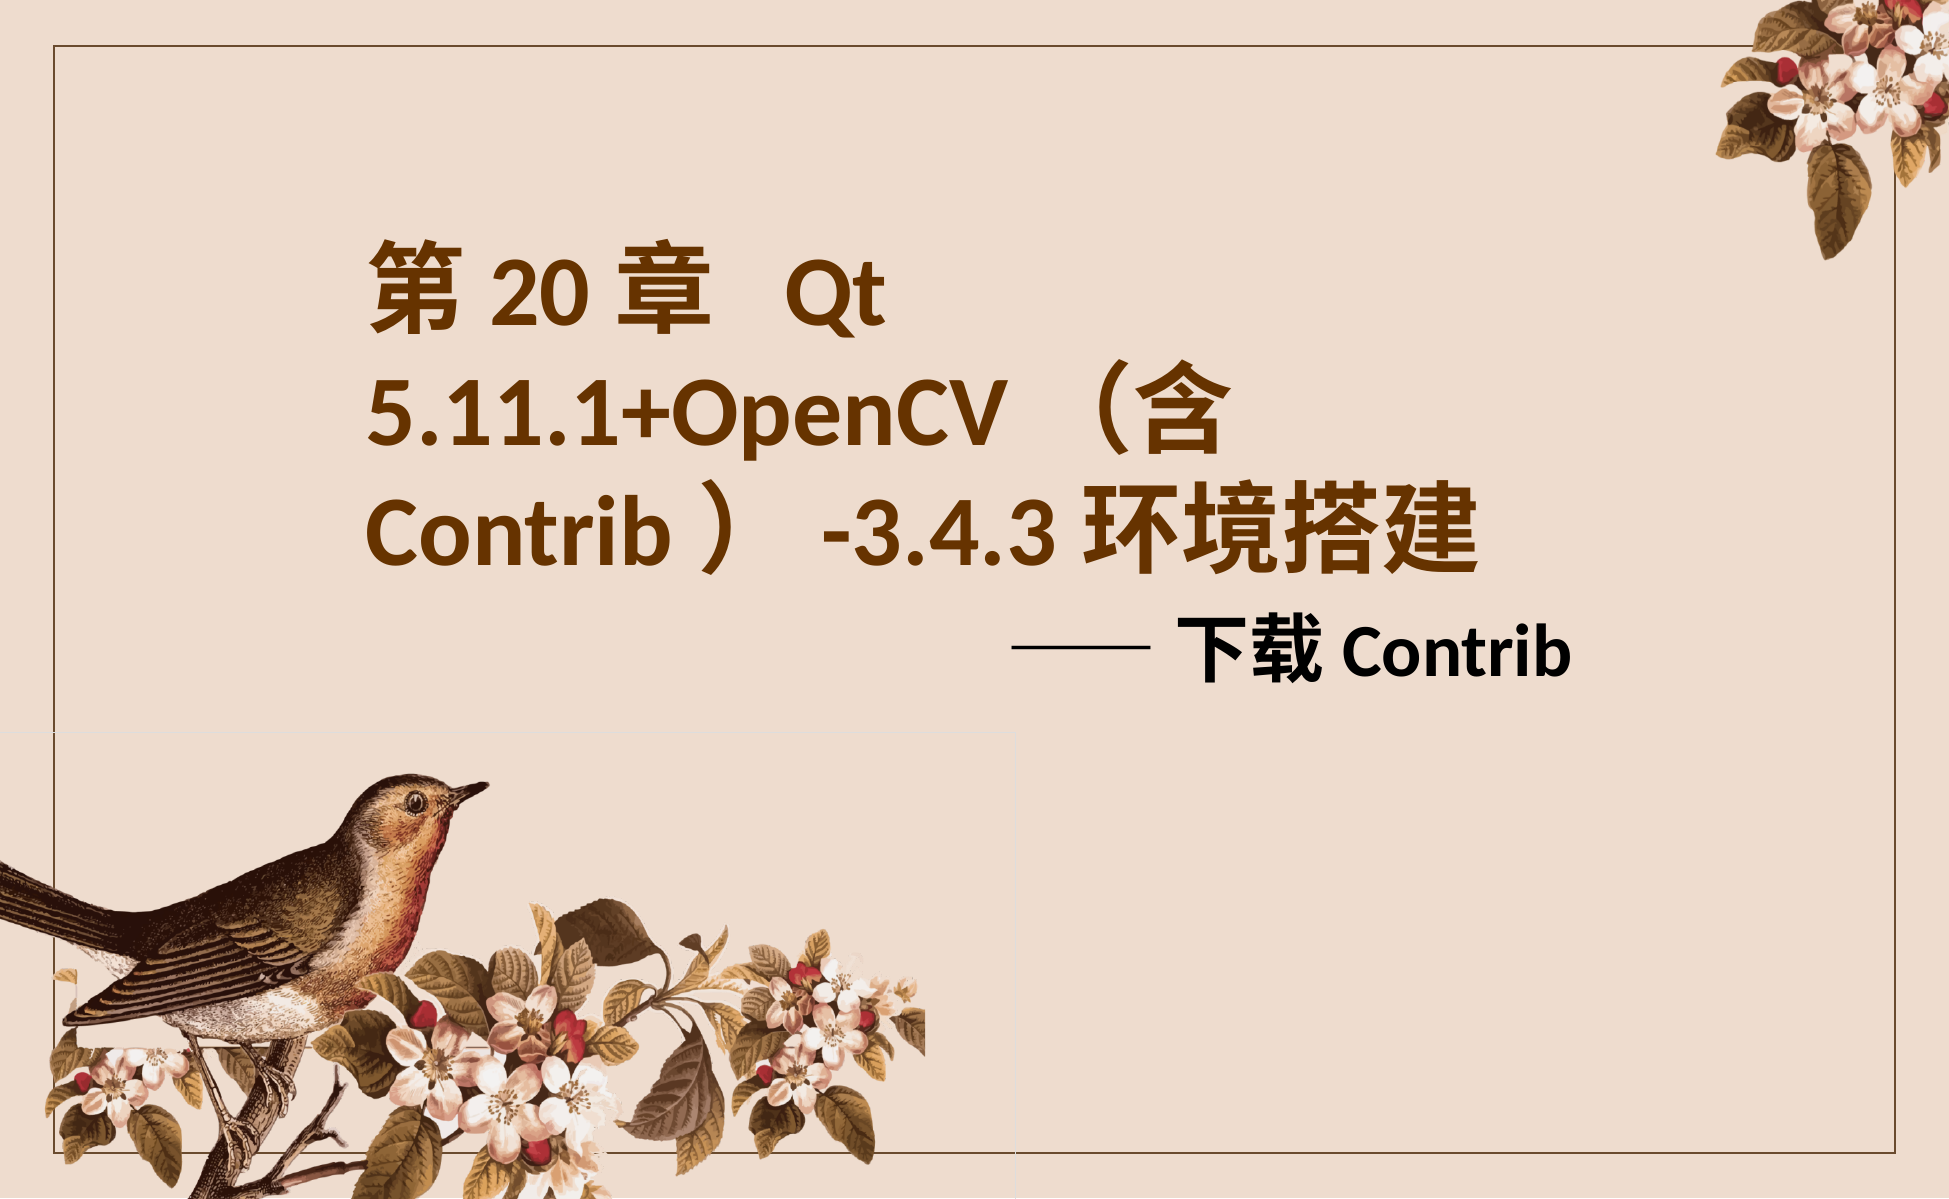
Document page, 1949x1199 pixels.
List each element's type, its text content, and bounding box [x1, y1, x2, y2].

picture [1654, 0, 1949, 306]
picture [0, 733, 1015, 1199]
text_box 第20章 Qt 5.11.1+OpenCV（含Contrib）-3.4.3环境搭建 [350, 218, 1666, 593]
text_box ——下载Contrib [991, 594, 1808, 699]
